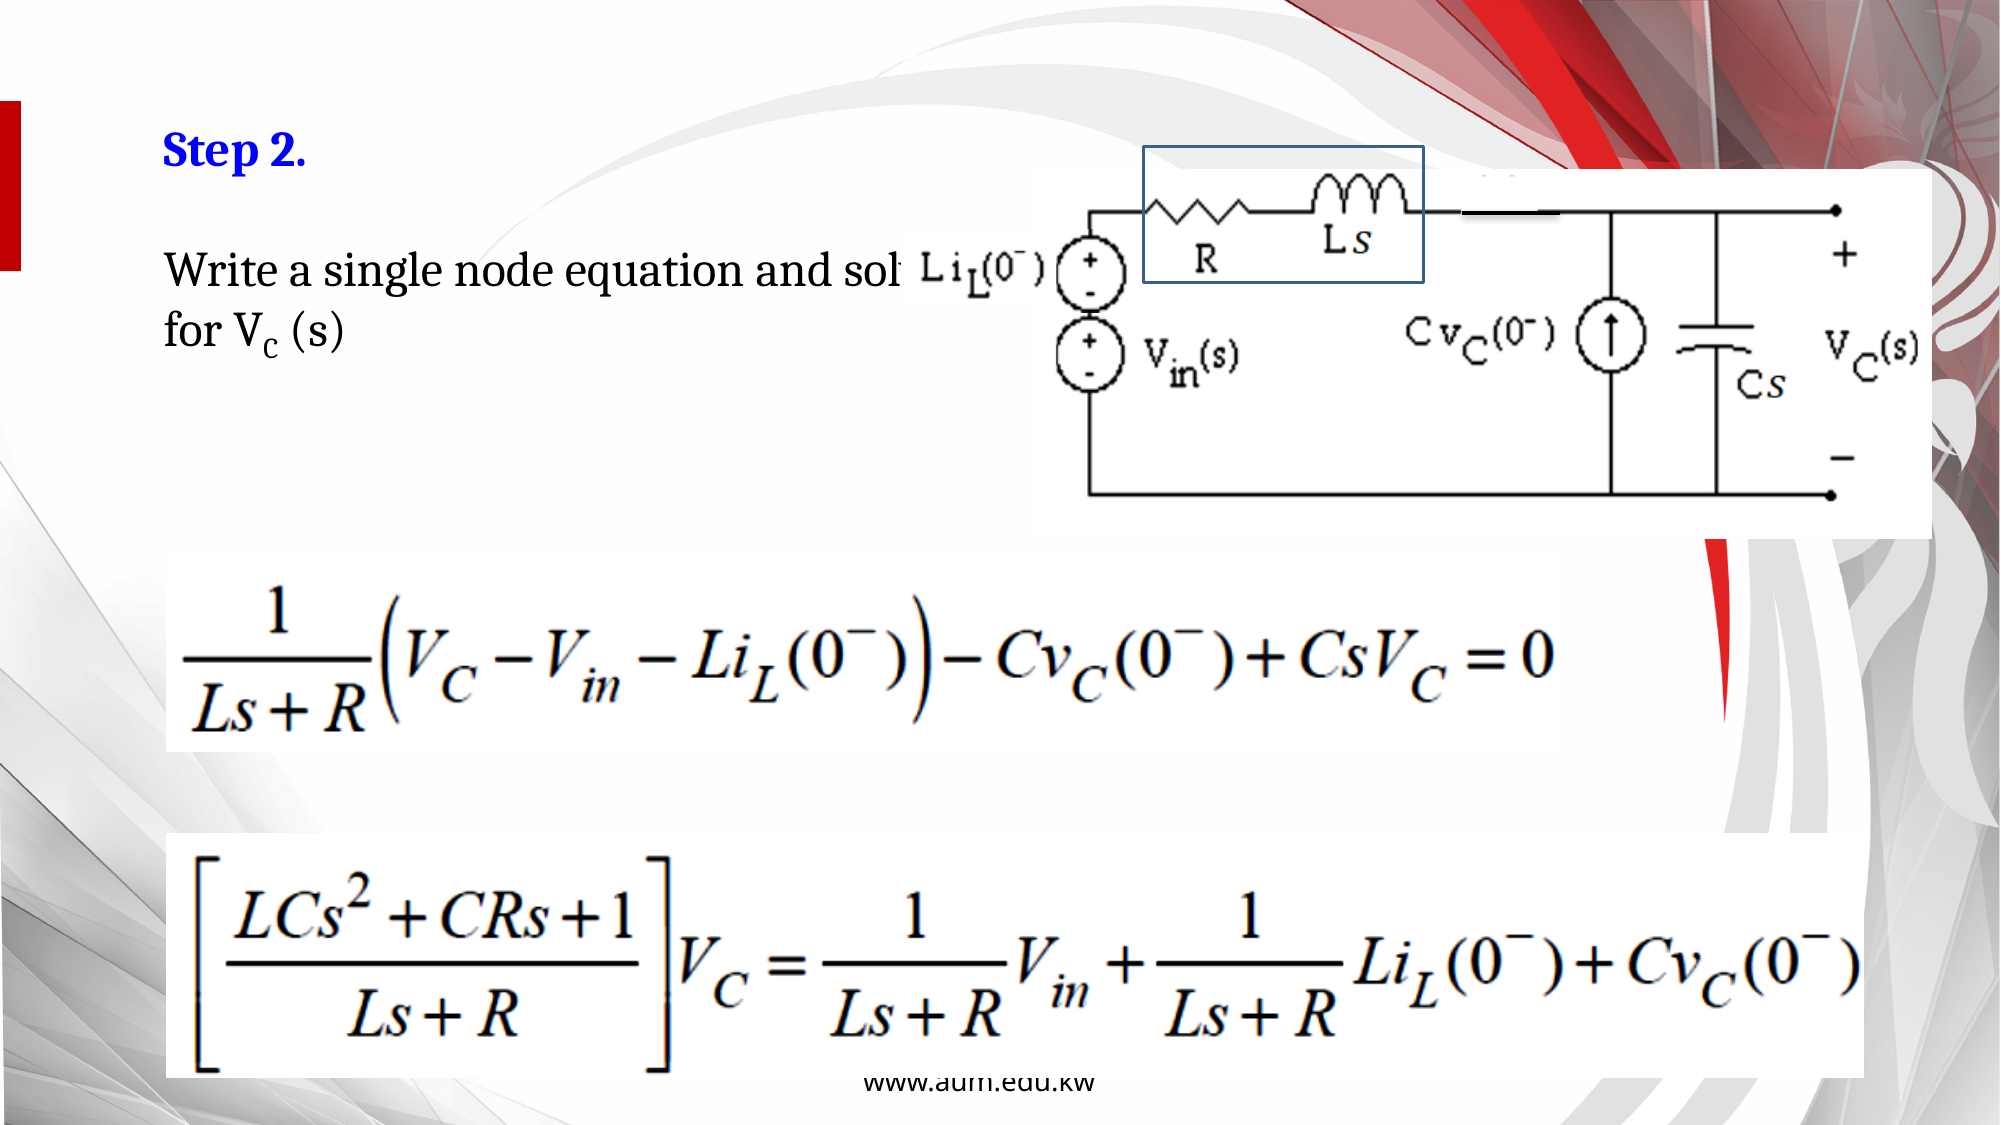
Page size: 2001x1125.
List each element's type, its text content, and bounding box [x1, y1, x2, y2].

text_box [900, 169, 1933, 539]
text_box Step 2. Write a single node equation and solve for VC (s) [148, 108, 961, 372]
picture [0, 0, 2000, 1125]
text_box [1141, 145, 1425, 167]
